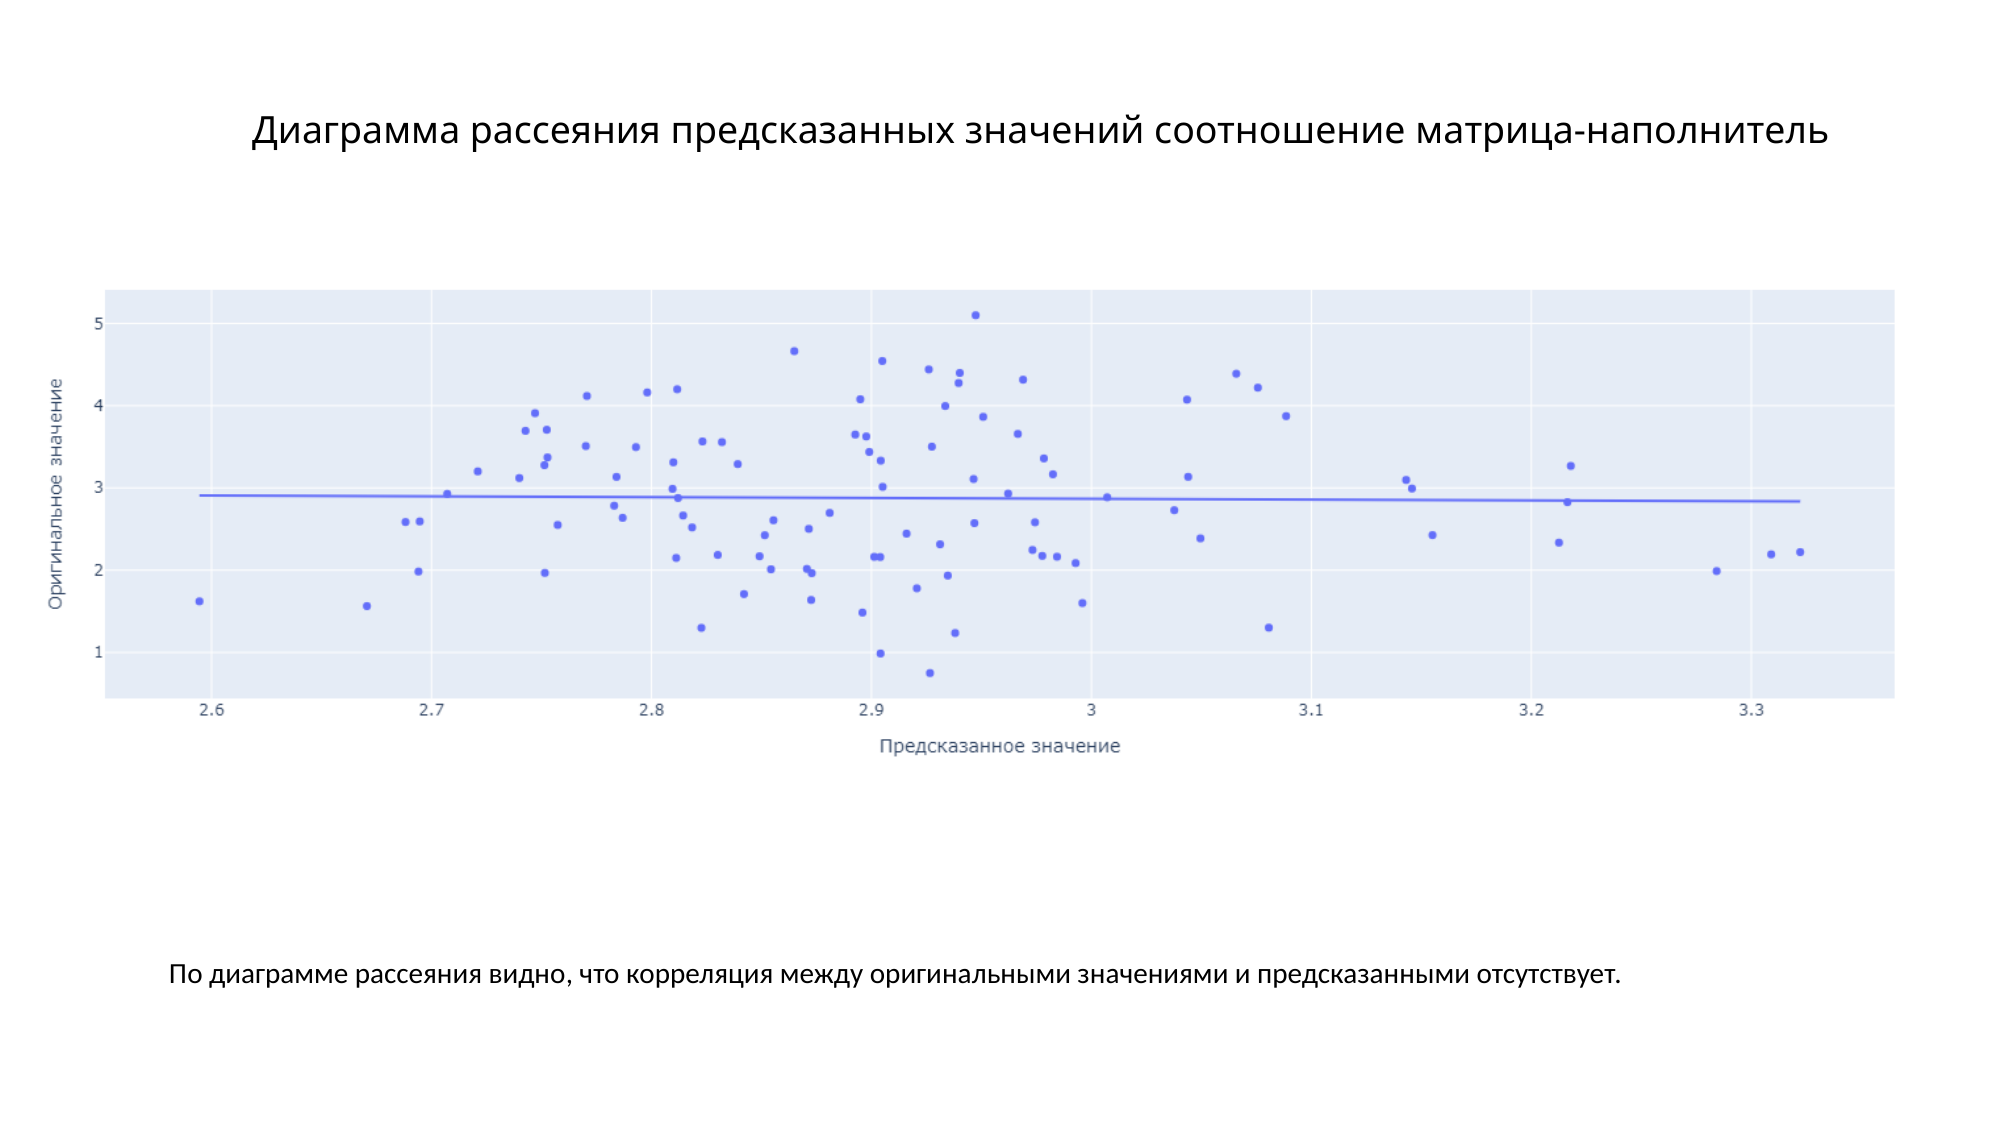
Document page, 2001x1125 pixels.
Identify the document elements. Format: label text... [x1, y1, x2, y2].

text_box Диаграмма рассеяния предсказанных значений соотношение матрица-наполнитель [232, 63, 1851, 159]
text_box По диаграмме рассеяния видно, что корреляция между оригинальными значениями и предсказанными отсутствует. [154, 951, 1898, 1072]
picture [23, 211, 1973, 804]
